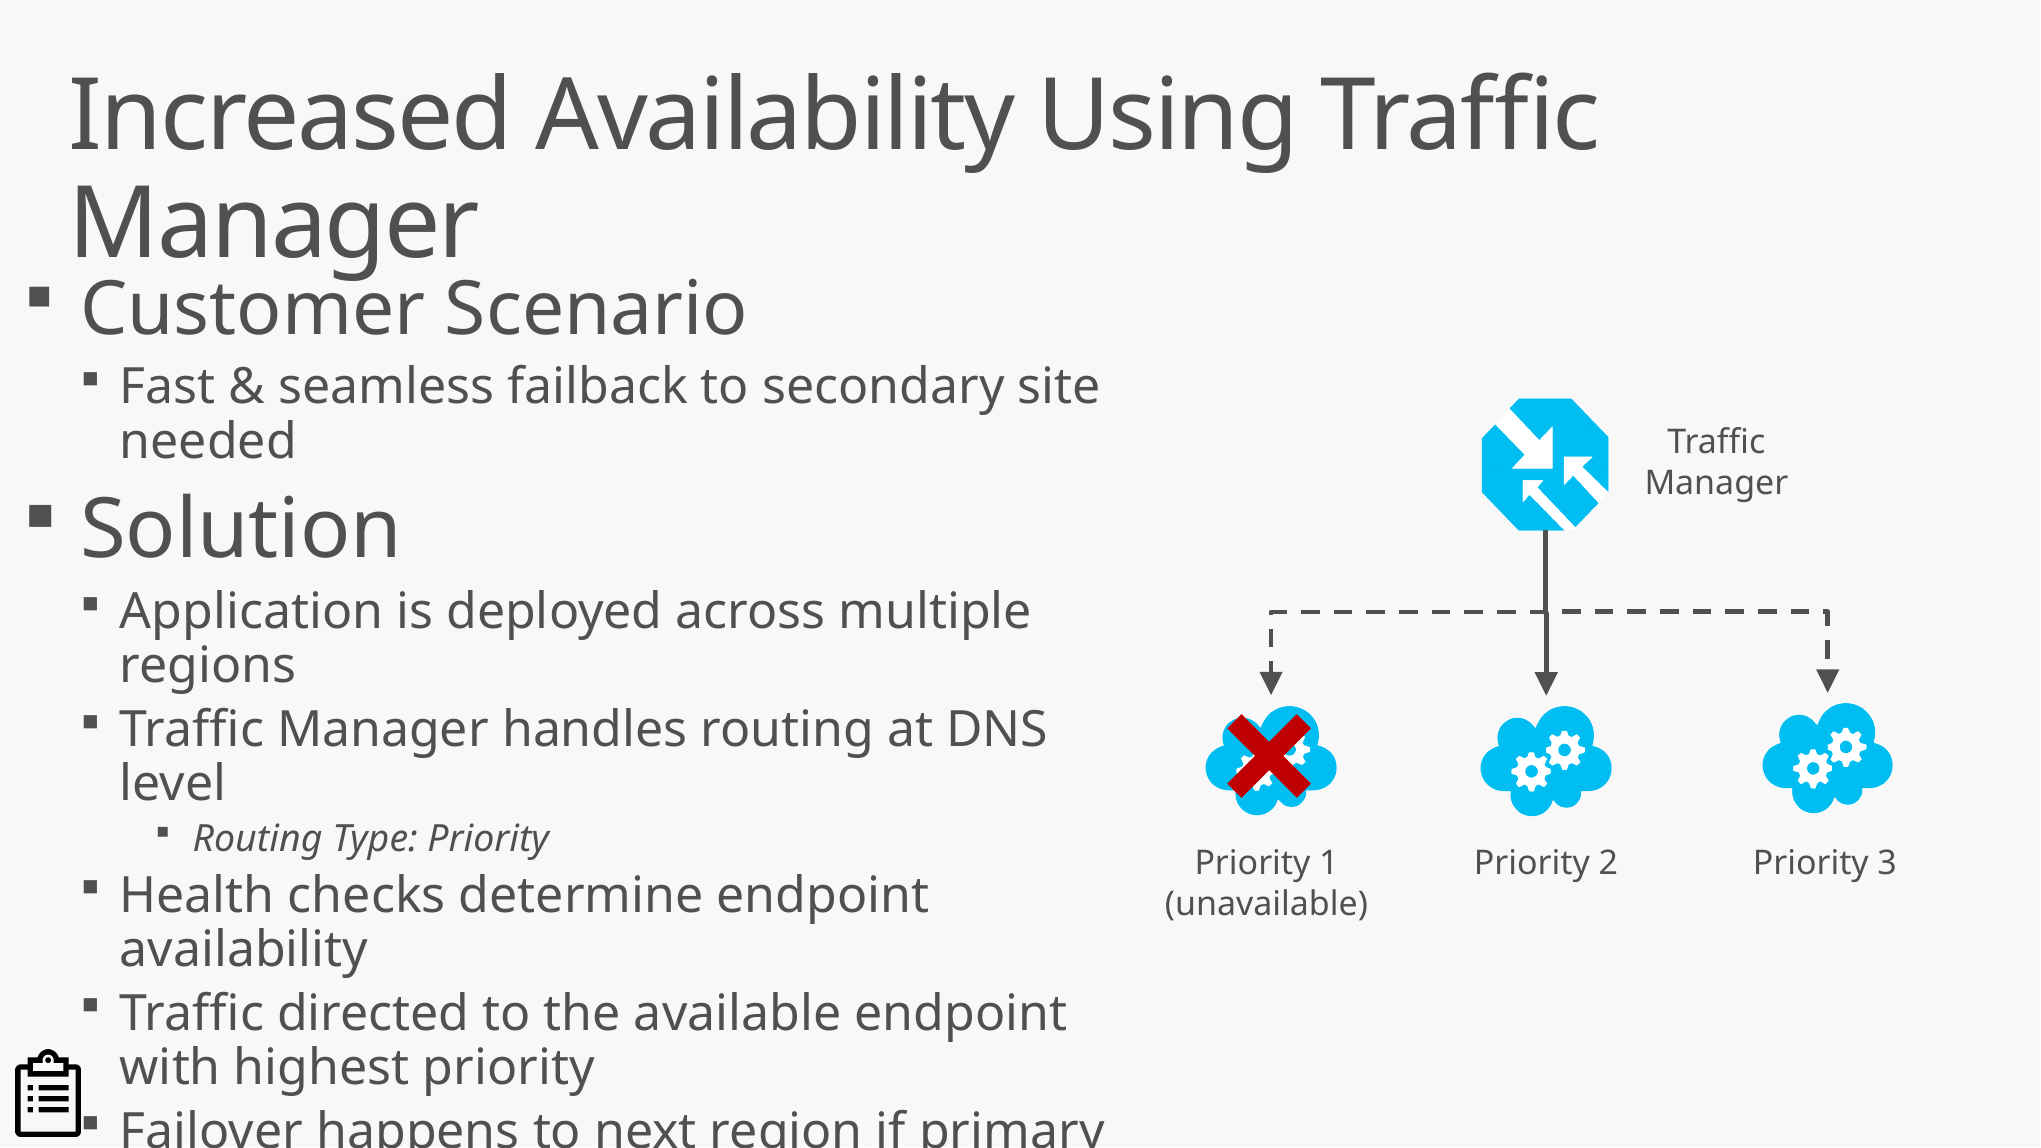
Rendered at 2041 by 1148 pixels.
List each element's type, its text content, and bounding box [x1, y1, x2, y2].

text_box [1762, 692, 1894, 824]
title Increased Availability Using Traffic Manager [45, 48, 1996, 199]
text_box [1270, 611, 1549, 696]
text_box Priority 3 [1698, 833, 1952, 889]
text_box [1479, 398, 1612, 534]
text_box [1480, 695, 1612, 827]
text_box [1605, 470, 1768, 753]
text_box Priority 2 [1419, 833, 1673, 889]
text_box Traffic Manager [1612, 412, 1844, 509]
text_box Priority 1 (unavailable) [1139, 832, 1394, 930]
picture [4, 1097, 92, 1137]
list Customer Scenario Fast & seamless failback to secondary site needed Solution Application is deployed across multiple regions Traffic Manager handles routing at DNS level Routing Type: Priority Health checks determine endpoint availability Traffic directed to the available endpoint with highest priority Failover happens to next region if primary goes down – no customer intervention needed [0, 254, 1192, 1097]
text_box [1205, 694, 1337, 826]
